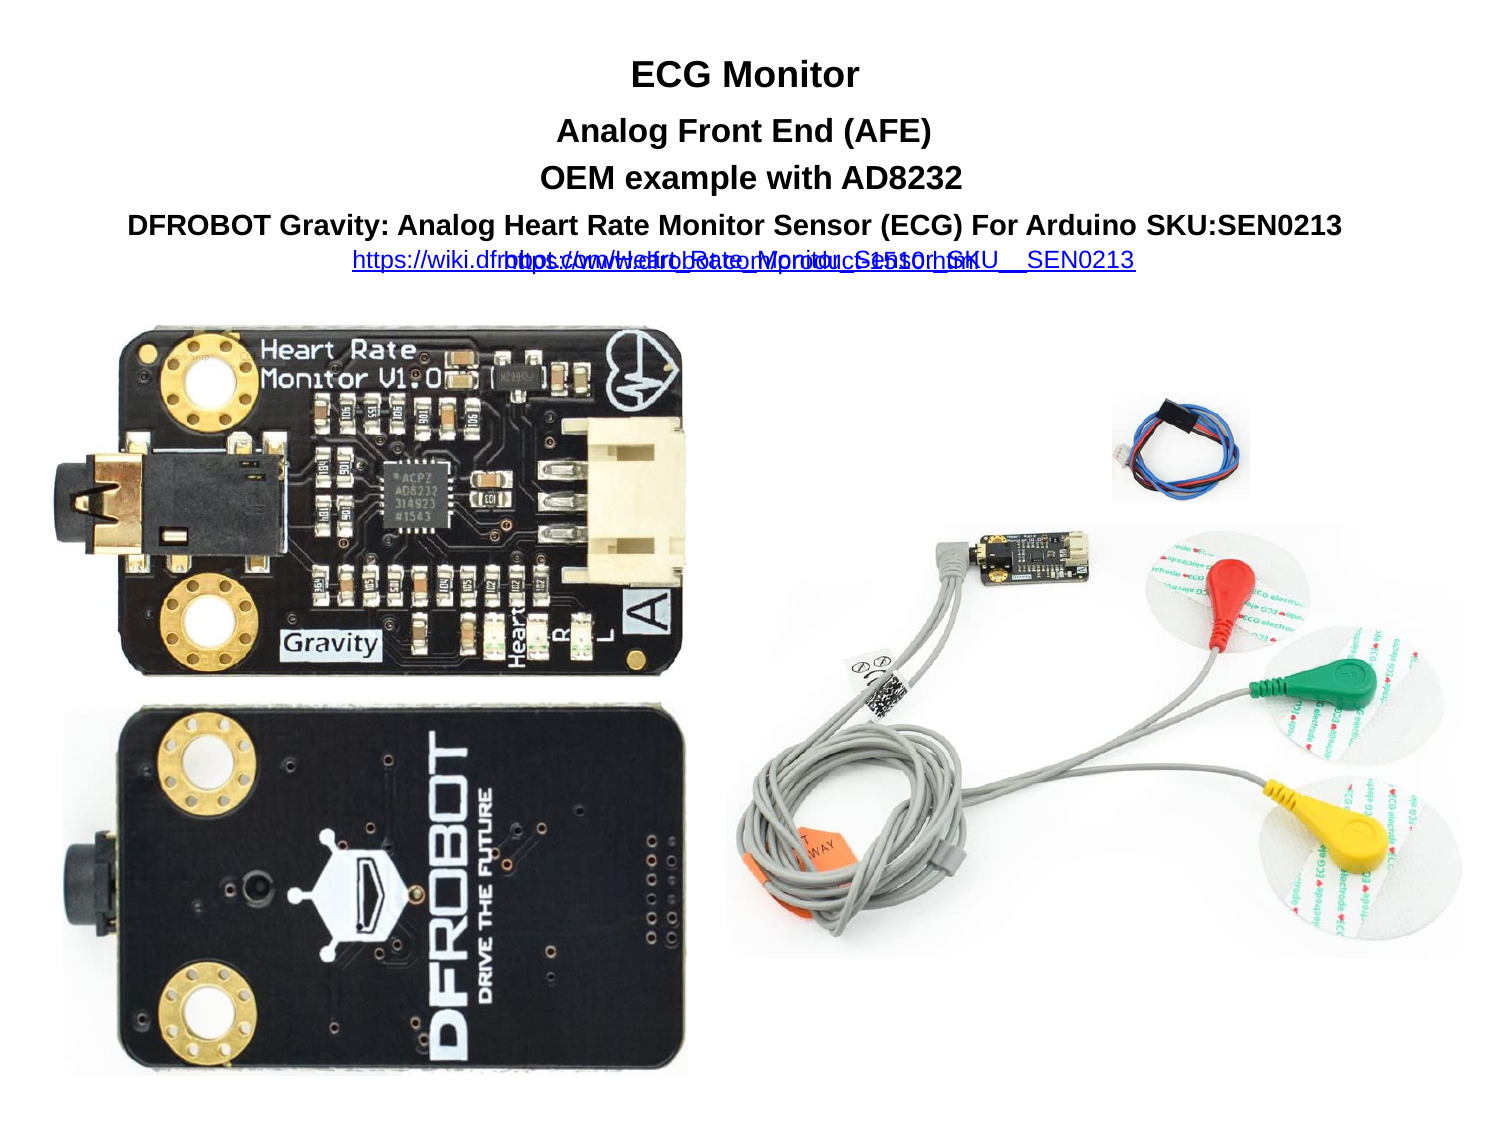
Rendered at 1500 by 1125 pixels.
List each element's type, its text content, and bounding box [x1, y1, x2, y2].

text_box https://wiki.dfrobot.com/Heart_Rate_Monitor_Sensor_SKU__SEN0213 [337, 249, 488, 312]
text_box https://www.dfrobot.com/product-1510.html [488, 237, 996, 313]
text_box Analog Front End (AFE) [324, 101, 1164, 157]
text_box DFROBOT Gravity: Analog Heart Rate Monitor Sensor (ECG) For Arduino SKU:SEN0213 [112, 199, 1363, 249]
text_box ECG Monitor [615, 42, 888, 103]
text_box https://wiki.dfrobot.com/Heart_Rate_Monitor_Sensor_SKU__SEN0213 [996, 249, 1163, 312]
picture [724, 524, 1463, 959]
text_box OEM example with AD8232 [525, 148, 985, 204]
picture [49, 325, 688, 1125]
picture [1112, 391, 1251, 504]
